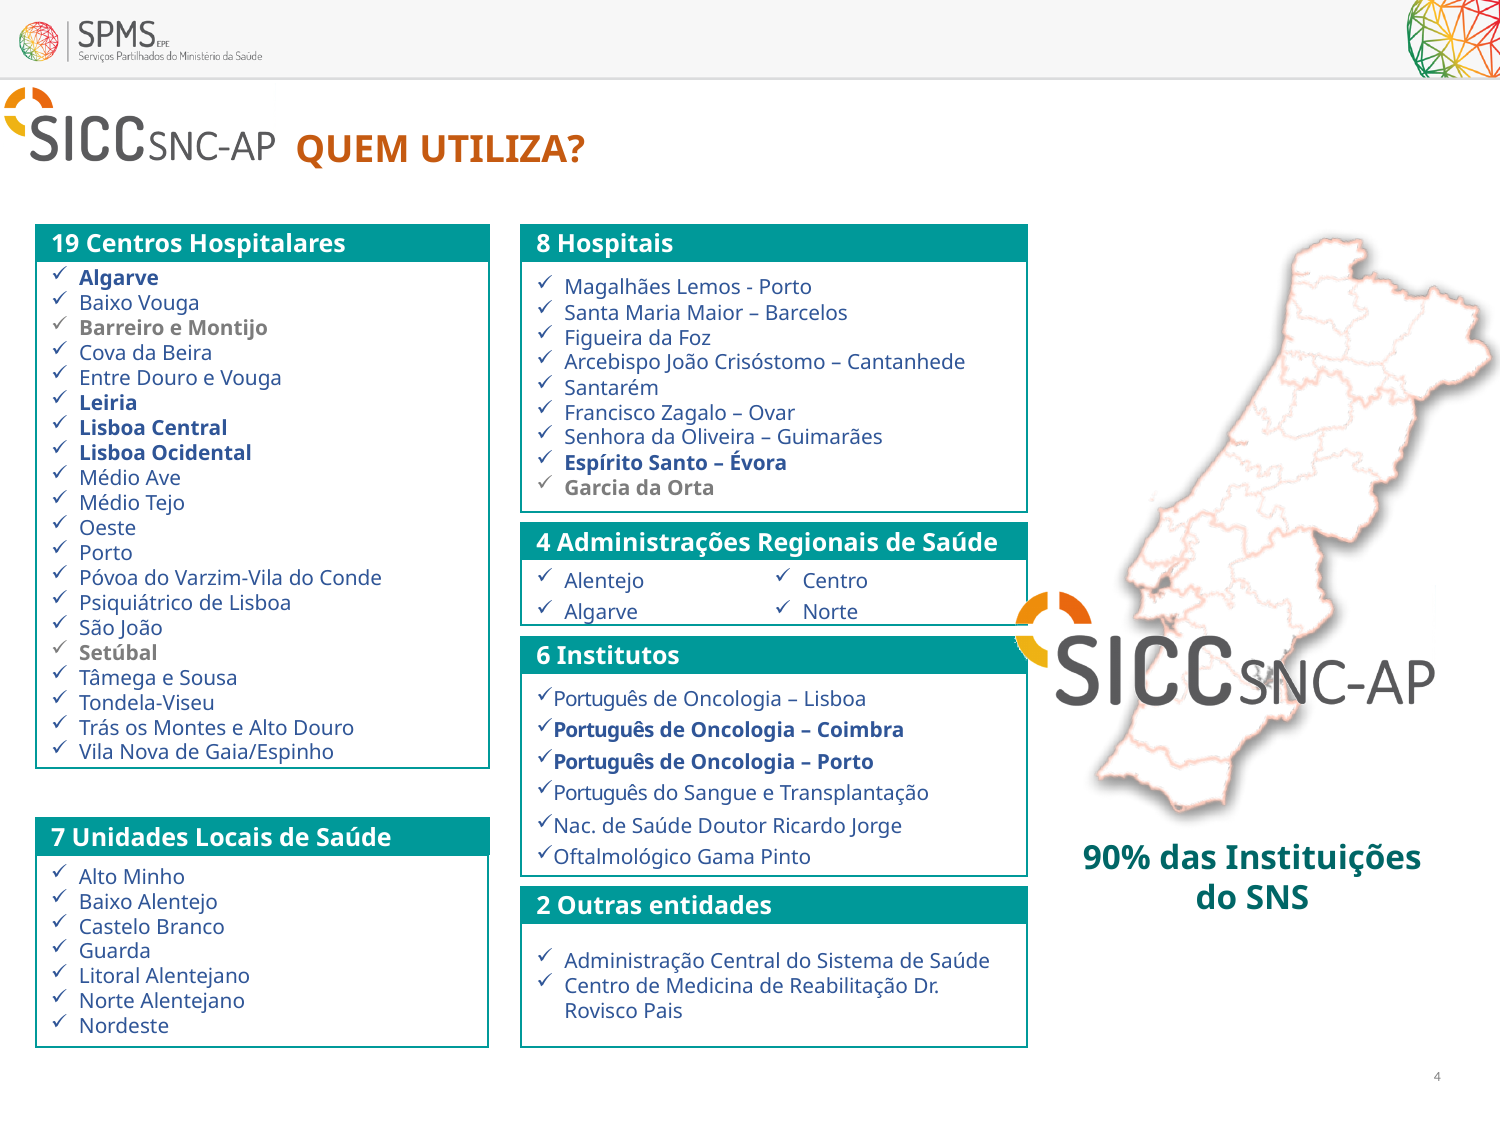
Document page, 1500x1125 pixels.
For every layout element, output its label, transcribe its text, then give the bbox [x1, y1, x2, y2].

text_box 90% das Instituições do SNS [1044, 828, 1461, 924]
text_box QUEM UTILIZA? [280, 117, 605, 178]
picture [0, 83, 281, 163]
picture [1009, 215, 1444, 848]
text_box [521, 224, 1028, 1047]
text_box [36, 224, 489, 1047]
slide_number 4 [1387, 1046, 1447, 1106]
picture [0, 0, 1500, 80]
